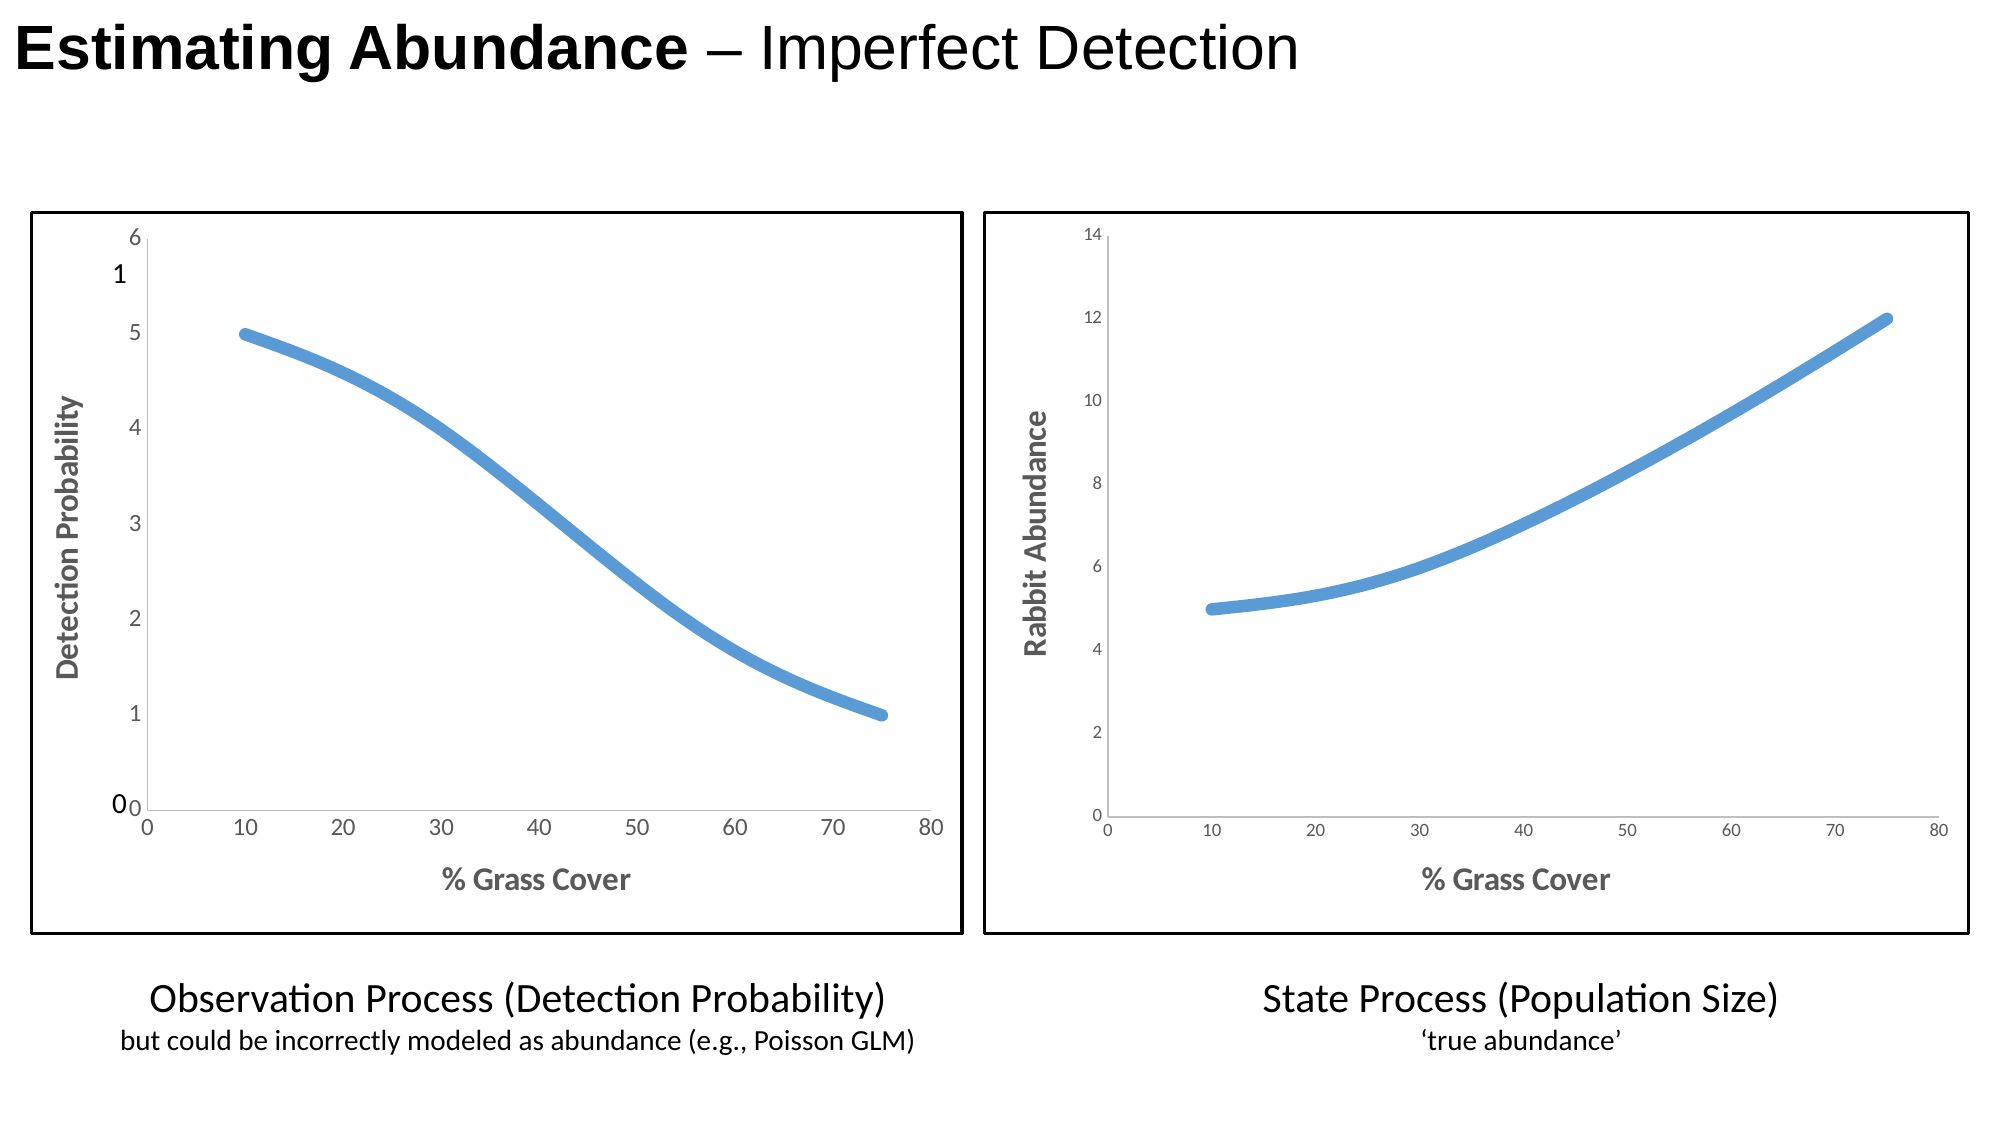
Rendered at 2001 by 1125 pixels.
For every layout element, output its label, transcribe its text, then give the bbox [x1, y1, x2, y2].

chart [982, 210, 1970, 935]
text_box Observation Process (Detection Probability) but could be incorrectly modeled as abundance (e.g., Poisson GLM) [102, 963, 934, 1064]
chart [29, 210, 964, 935]
text_box Estimating Abundance – Imperfect Detection [0, 0, 1534, 90]
text_box State Process (Population Size) ‘true abundance’ [1247, 963, 1795, 1064]
